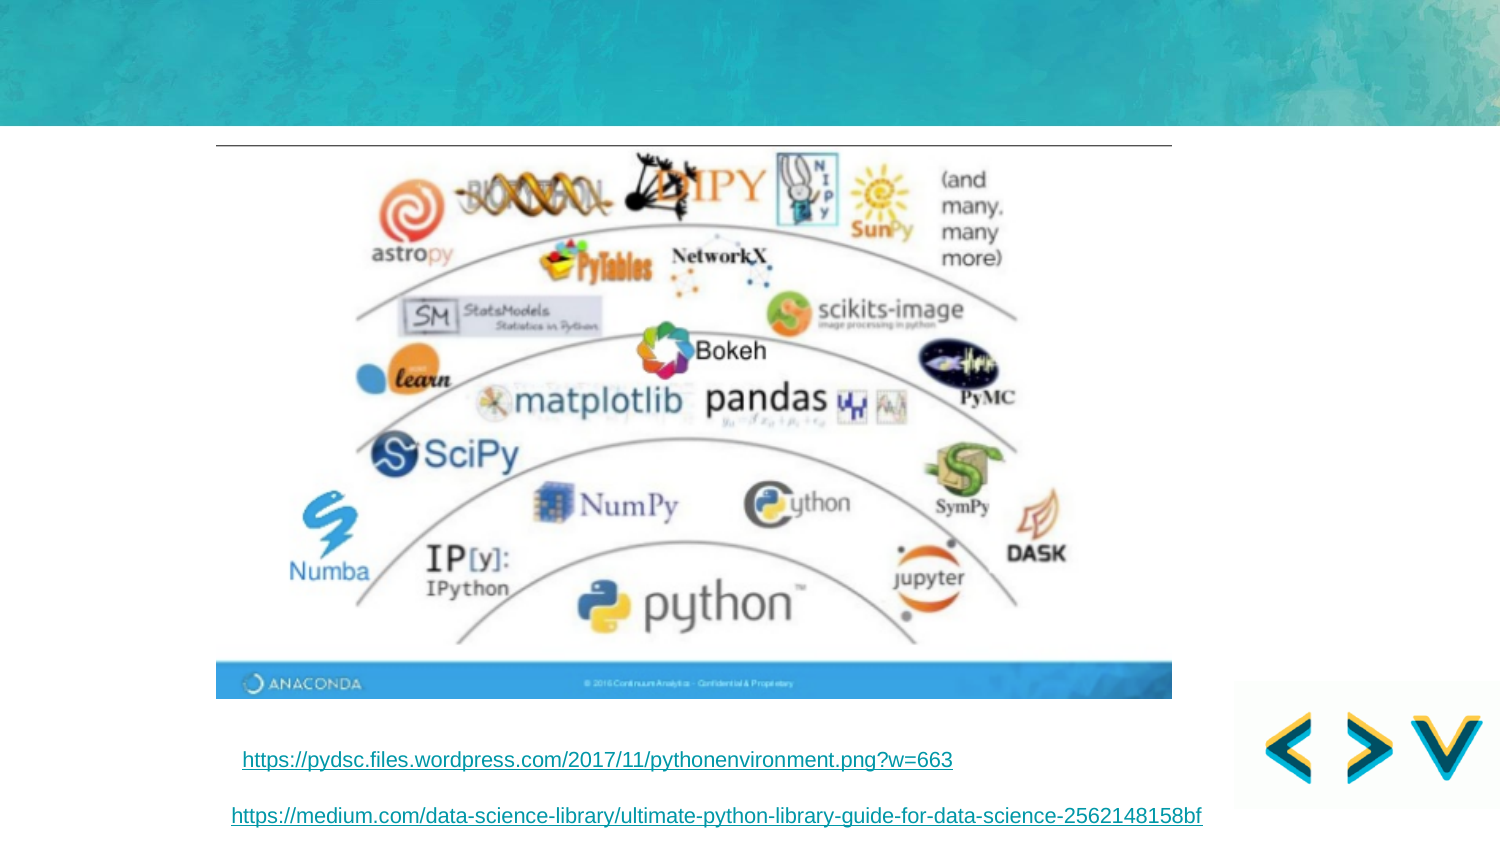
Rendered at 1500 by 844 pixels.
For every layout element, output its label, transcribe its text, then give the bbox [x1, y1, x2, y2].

text_box https://pydsc.files.wordpress.com/2017/11/pythonenvironment.png?w=663 [227, 730, 1009, 786]
picture [0, 0, 1500, 844]
text_box https://medium.com/data-science-library/ultimate-python-library-guide-for-data-science-2562148158bf [216, 786, 1298, 844]
